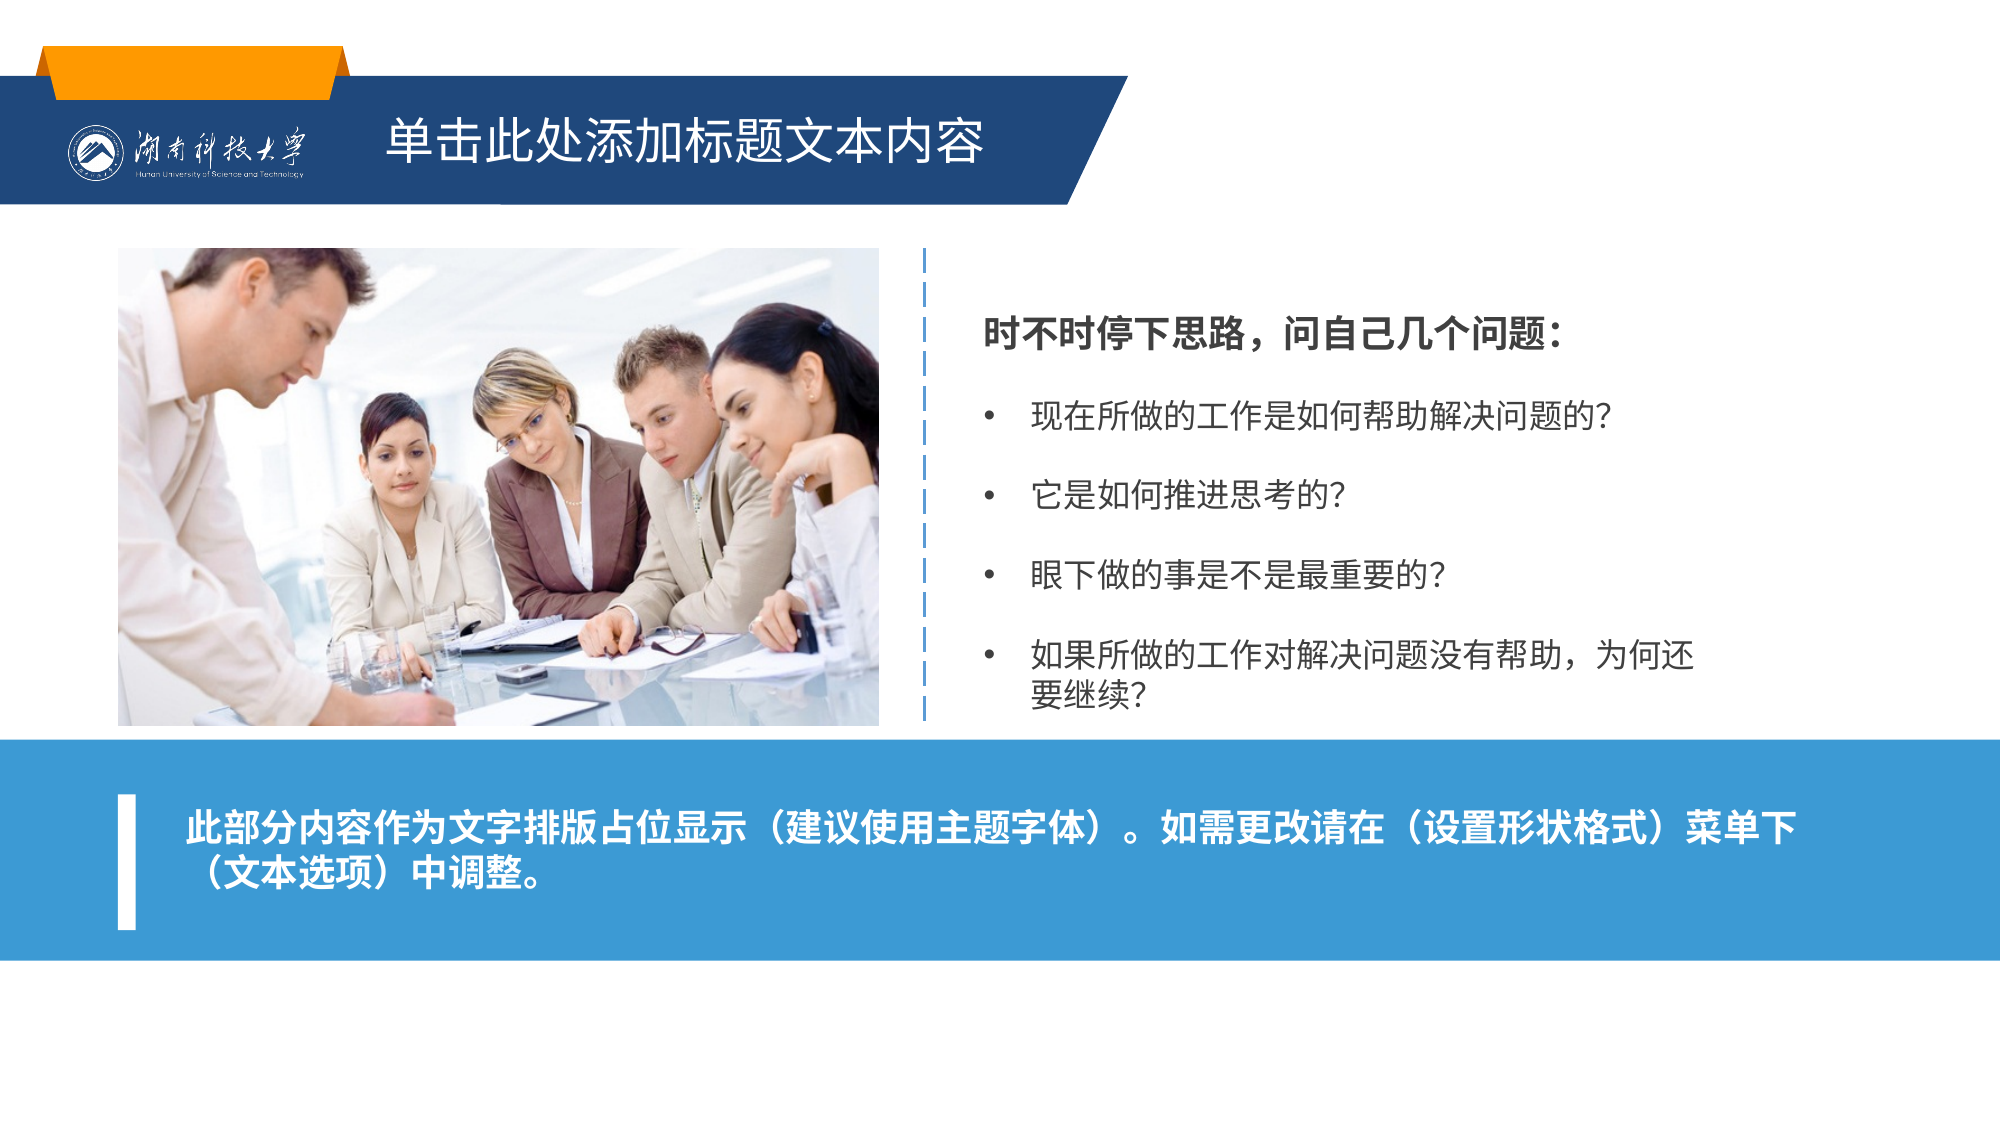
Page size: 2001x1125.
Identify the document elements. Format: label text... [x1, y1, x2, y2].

text_box [41, 44, 345, 101]
picture [118, 247, 880, 726]
text_box 时不时停下思路，问自己几个问题： 现在所做的工作是如何帮助解决问题的？ 它是如何推进思考的？ 眼下做的事是不是最重要的？ 如果所做的工作对解决问题没有帮助，为何还要继续？ [969, 302, 1738, 722]
text_box 单击此处添加标题文本内容 [364, 99, 1006, 180]
text_box [338, 47, 351, 74]
text_box [35, 47, 48, 74]
picture [68, 125, 305, 181]
text_box [0, 74, 1130, 206]
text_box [0, 739, 2000, 961]
